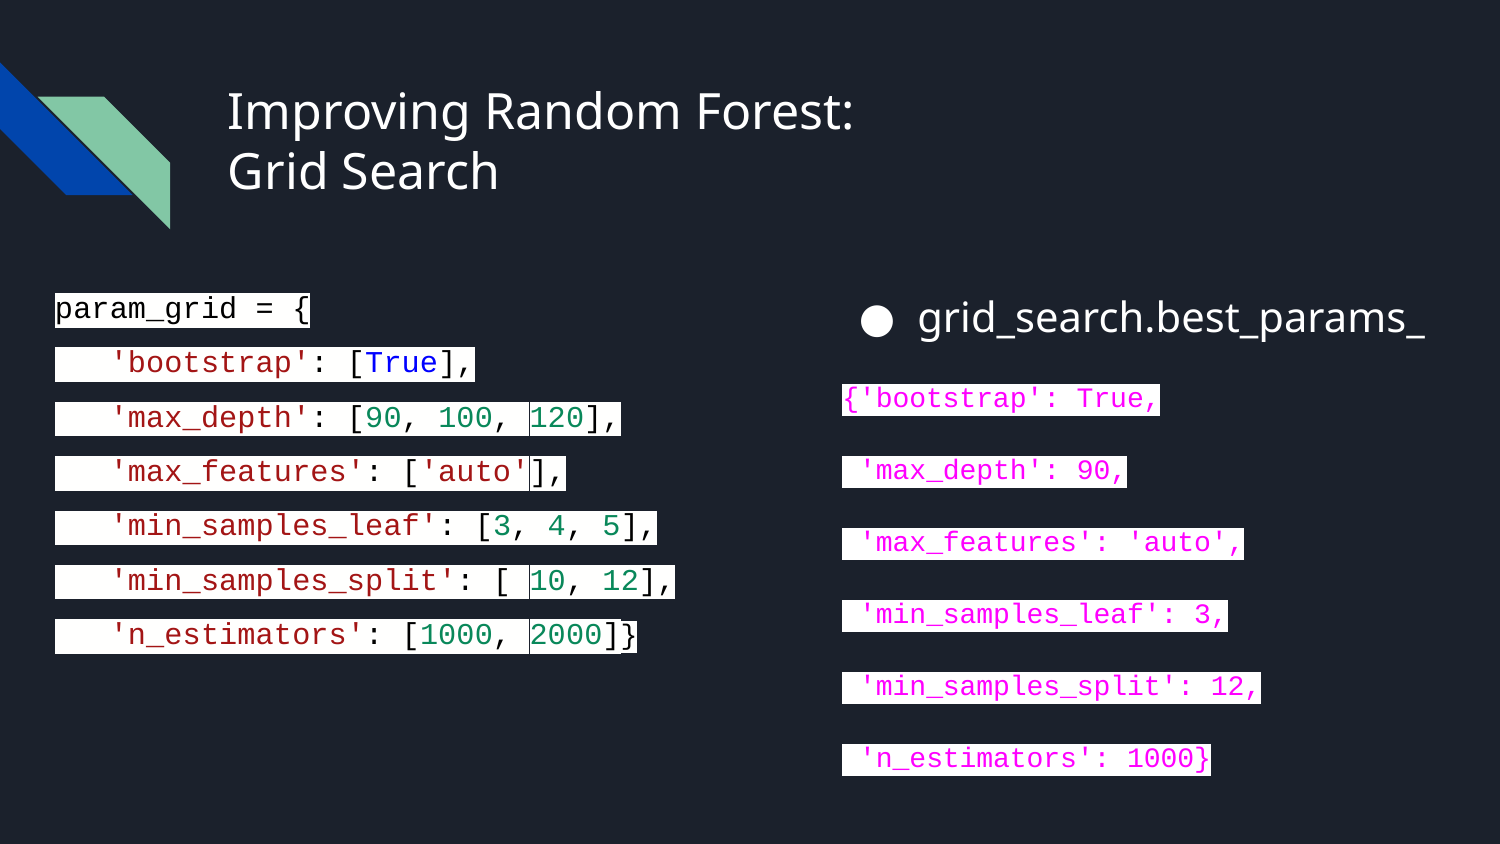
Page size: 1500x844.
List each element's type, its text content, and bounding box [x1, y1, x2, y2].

list param_grid = { 'bootstrap': [True], 'max_depth': [90, 100, 120], 'max_features': ['auto'], 'min_samples_leaf': [3, 4, 5], 'min_samples_split': [ 10, 12], 'n_estimators': [1000, 2000]} [40, 254, 691, 733]
title Improving Random Forest: Grid Search [212, 64, 1368, 215]
list grid_search.best_params_ {'bootstrap': True, 'max_depth': 90, 'max_features': 'auto', 'min_samples_leaf': 3, 'min_samples_split': 12, 'n_estimators': 1000} [827, 268, 1456, 746]
